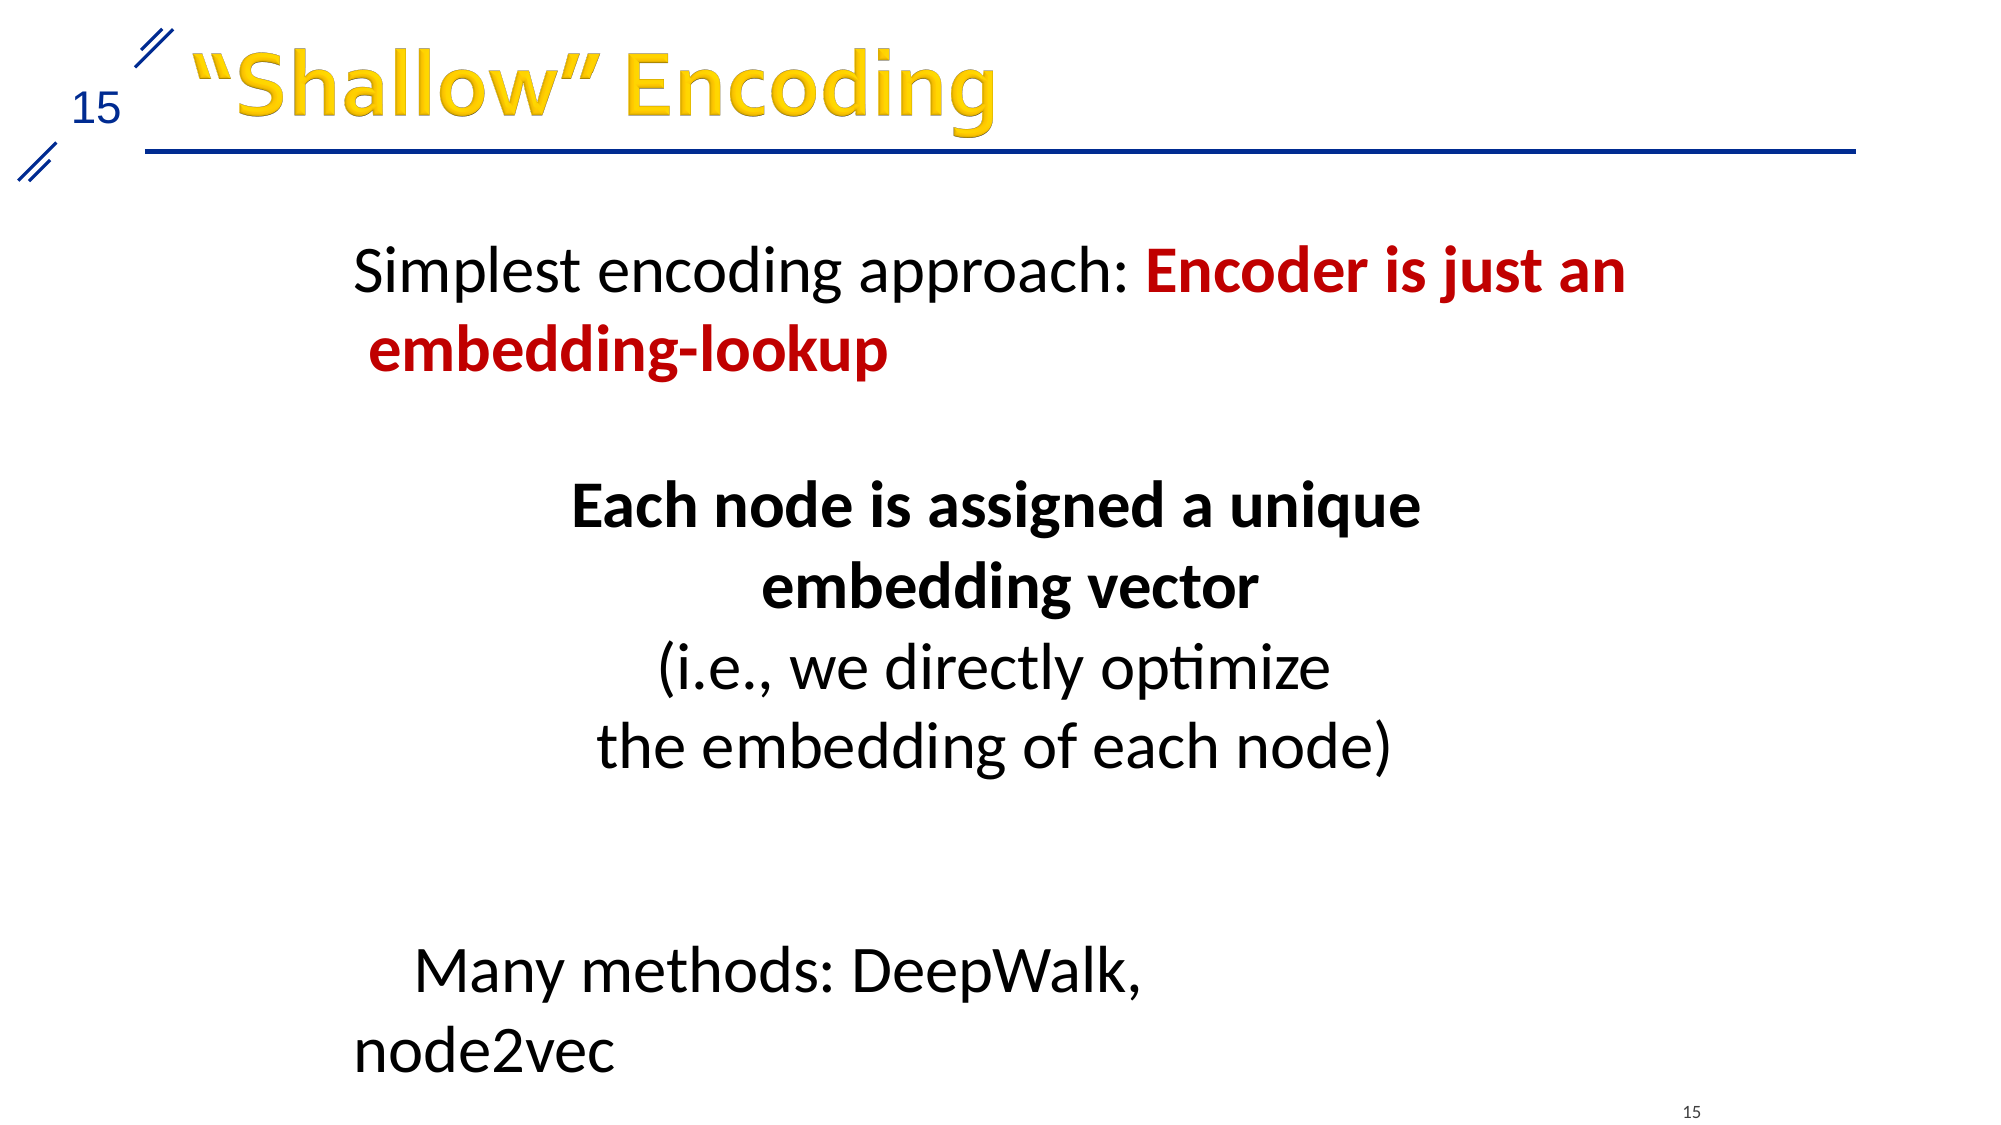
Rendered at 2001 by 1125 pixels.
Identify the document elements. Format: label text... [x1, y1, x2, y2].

picture [191, 47, 994, 139]
text_box 15 [1676, 1099, 1708, 1123]
text_box Simplest encoding approach: Encoder is just an embedding-lookup Each node is assigned a unique embedding vector (i.e., we directly optimize the embedding of each node) Many methods: DeepWalk, node2vec [351, 221, 1636, 1087]
